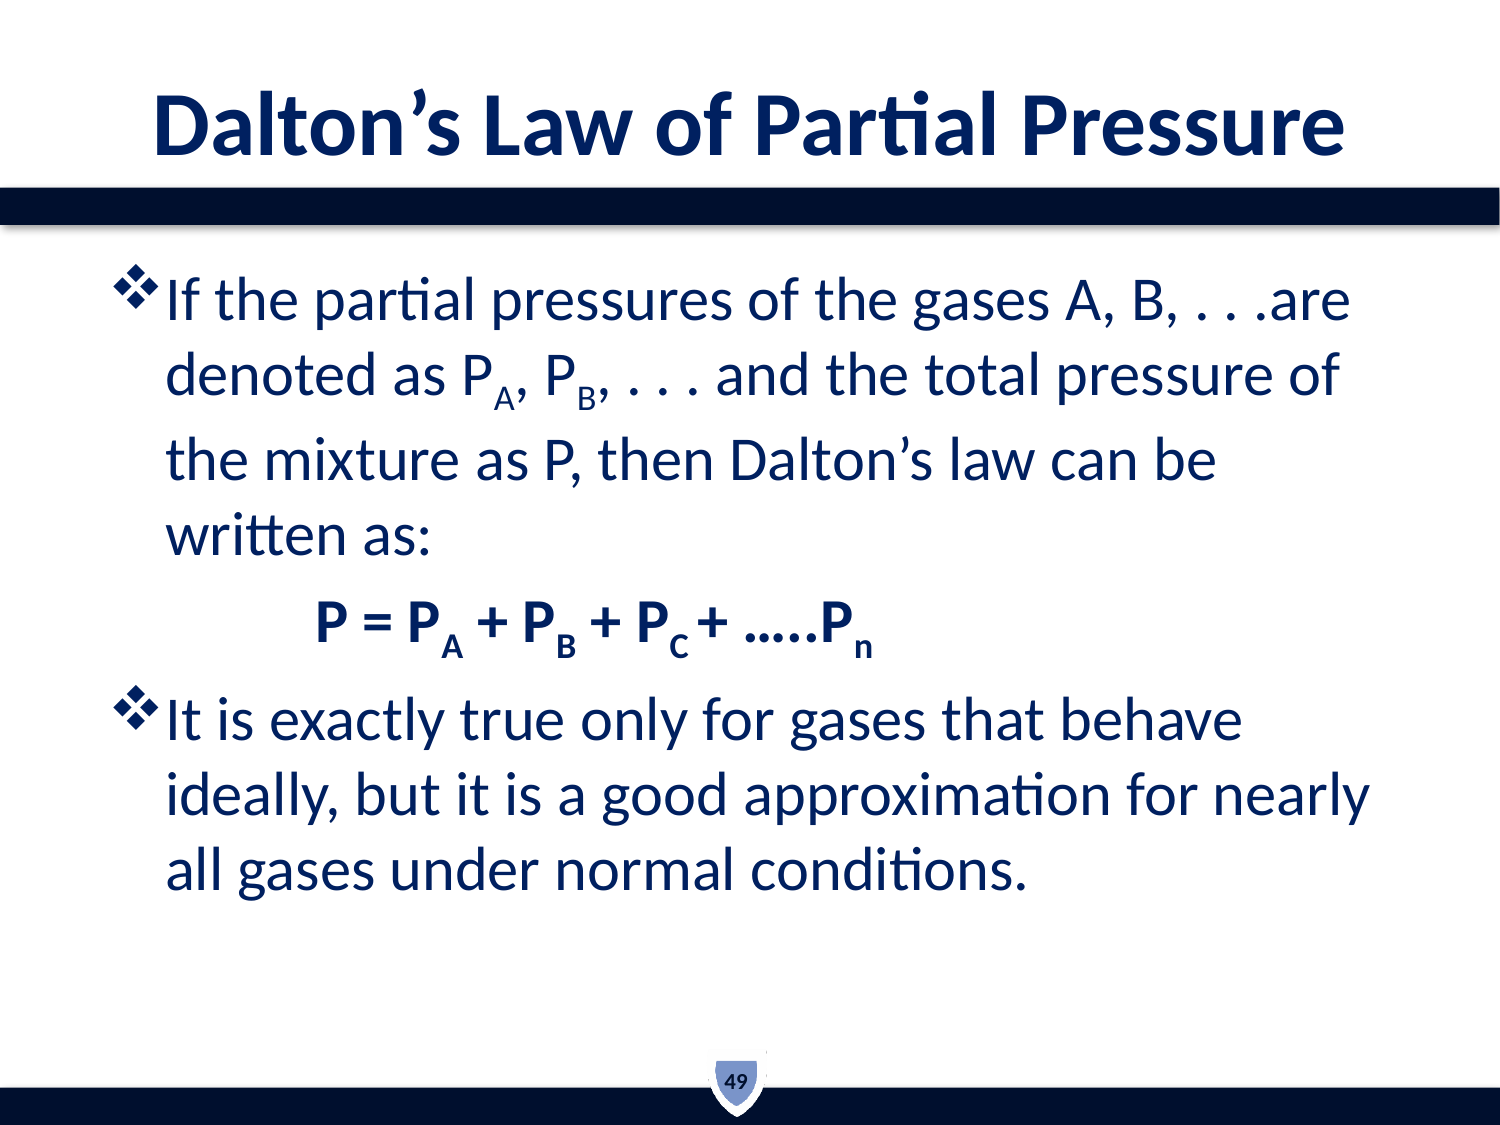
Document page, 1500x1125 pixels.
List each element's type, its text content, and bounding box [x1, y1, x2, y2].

title Dalton’s Law of Partial Pressure [75, 24, 1425, 213]
list If the partial pressures of the gases A, B, . . .are denoted as PA, PB, . . . and the total pressure of the mixture as P, then Dalton’s law can be written as: P = PA + PB + PC + …..Pn It is exactly true only for gases that behave ideally, but it is a good approximation for nearly all gases under normal conditions. [75, 249, 1425, 1061]
slide_number 49 [704, 1050, 768, 1110]
picture [706, 1110, 767, 1117]
